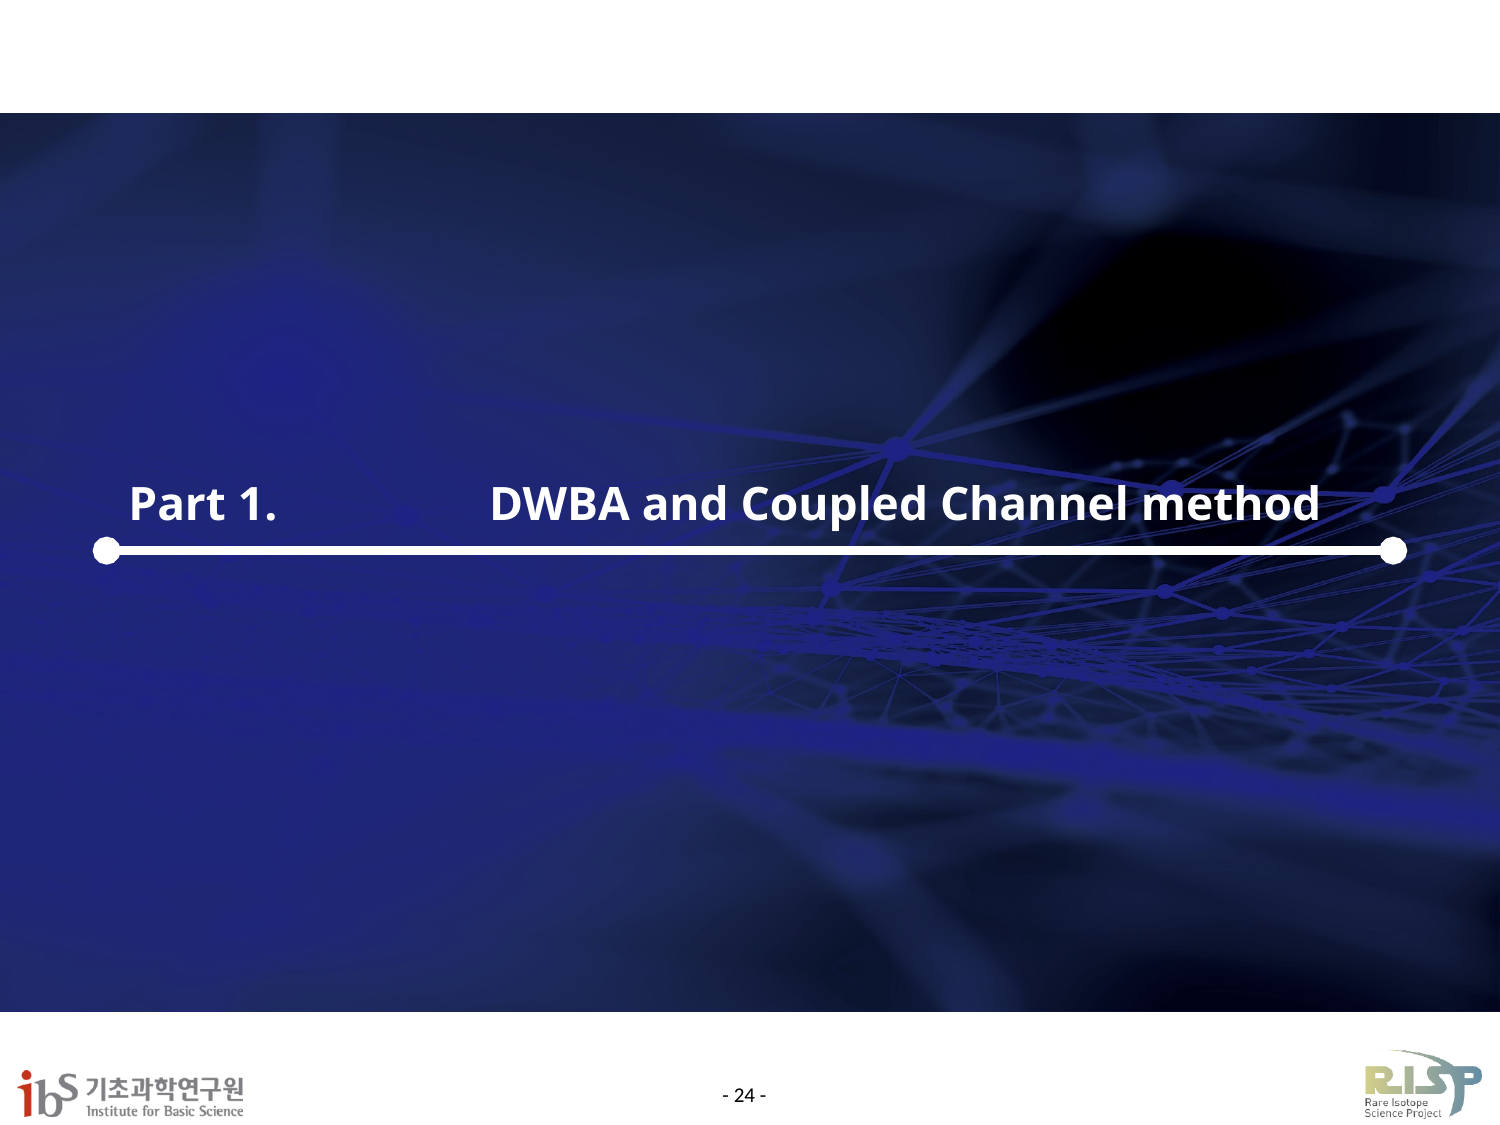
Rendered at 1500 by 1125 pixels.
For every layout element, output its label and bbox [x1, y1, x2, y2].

picture [17, 1070, 243, 1117]
picture [0, 113, 1500, 1012]
picture [1364, 1049, 1482, 1119]
